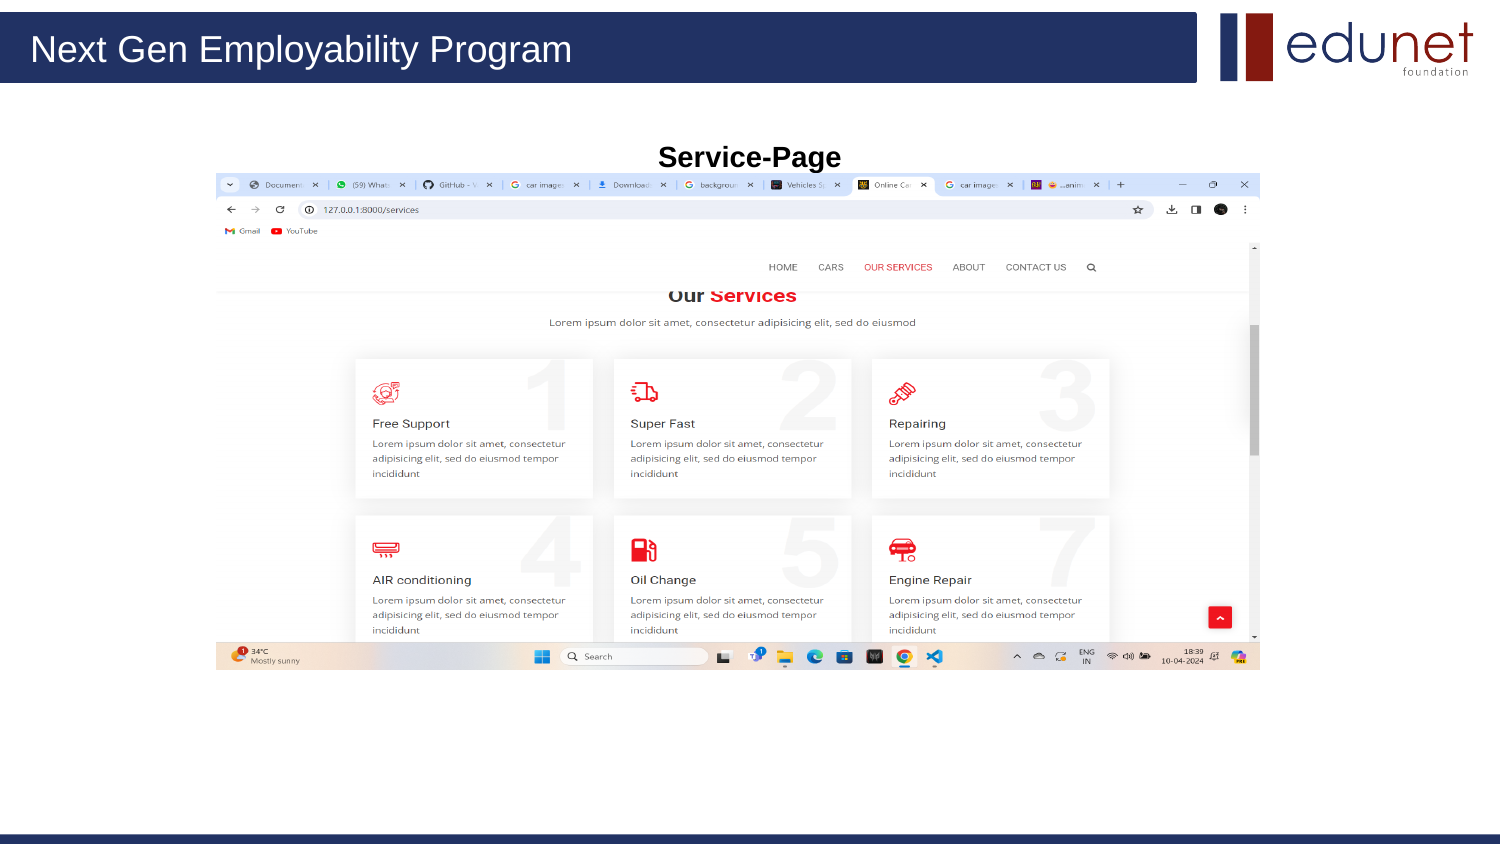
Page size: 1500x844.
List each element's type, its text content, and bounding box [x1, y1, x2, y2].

picture [1279, 14, 1482, 83]
picture [215, 173, 1261, 671]
title Service-Page [103, 104, 1397, 208]
